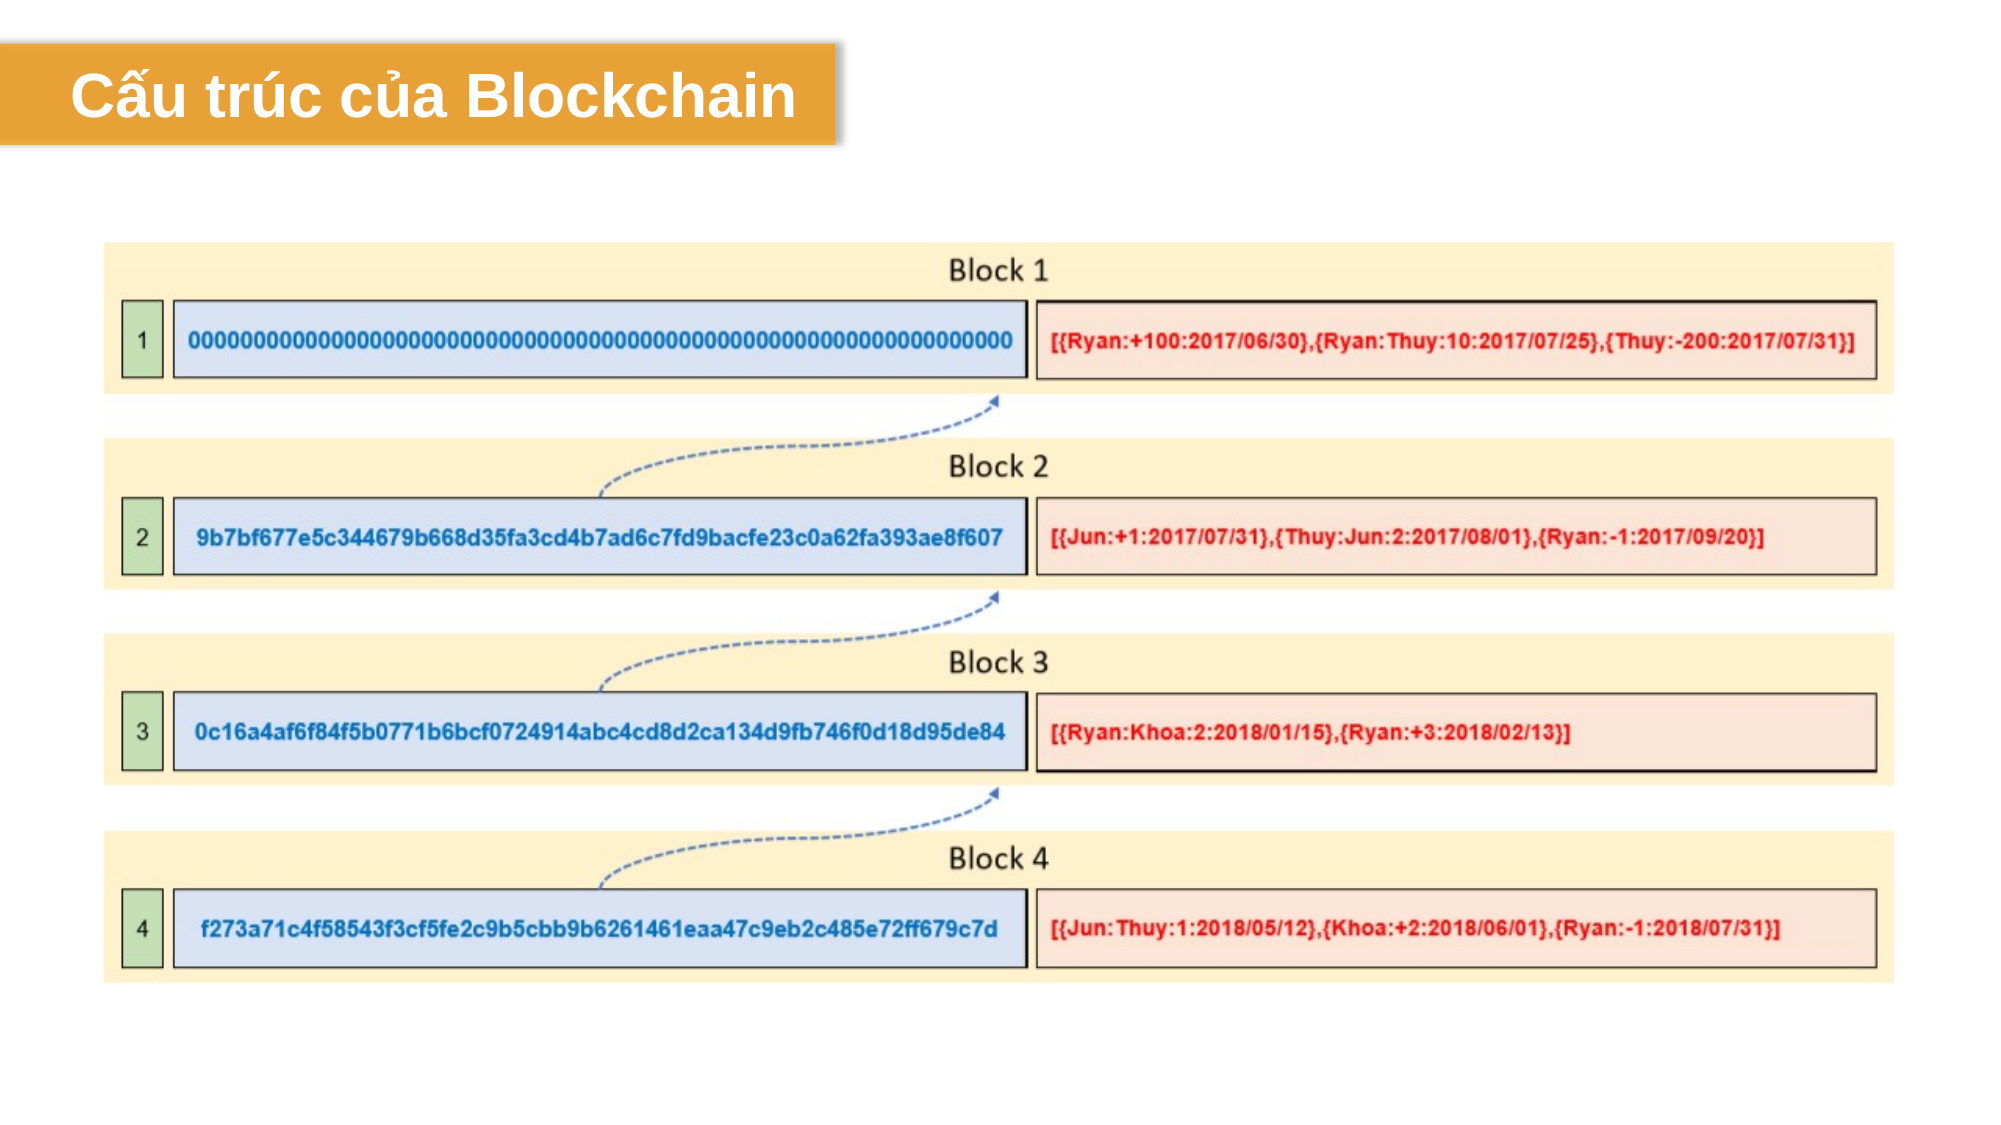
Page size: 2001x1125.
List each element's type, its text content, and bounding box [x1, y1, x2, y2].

text_box [0, 31, 854, 156]
text_box [103, 242, 1895, 984]
text_box [0, 43, 836, 145]
title Cấu trúc của Blockchain [68, 52, 802, 243]
